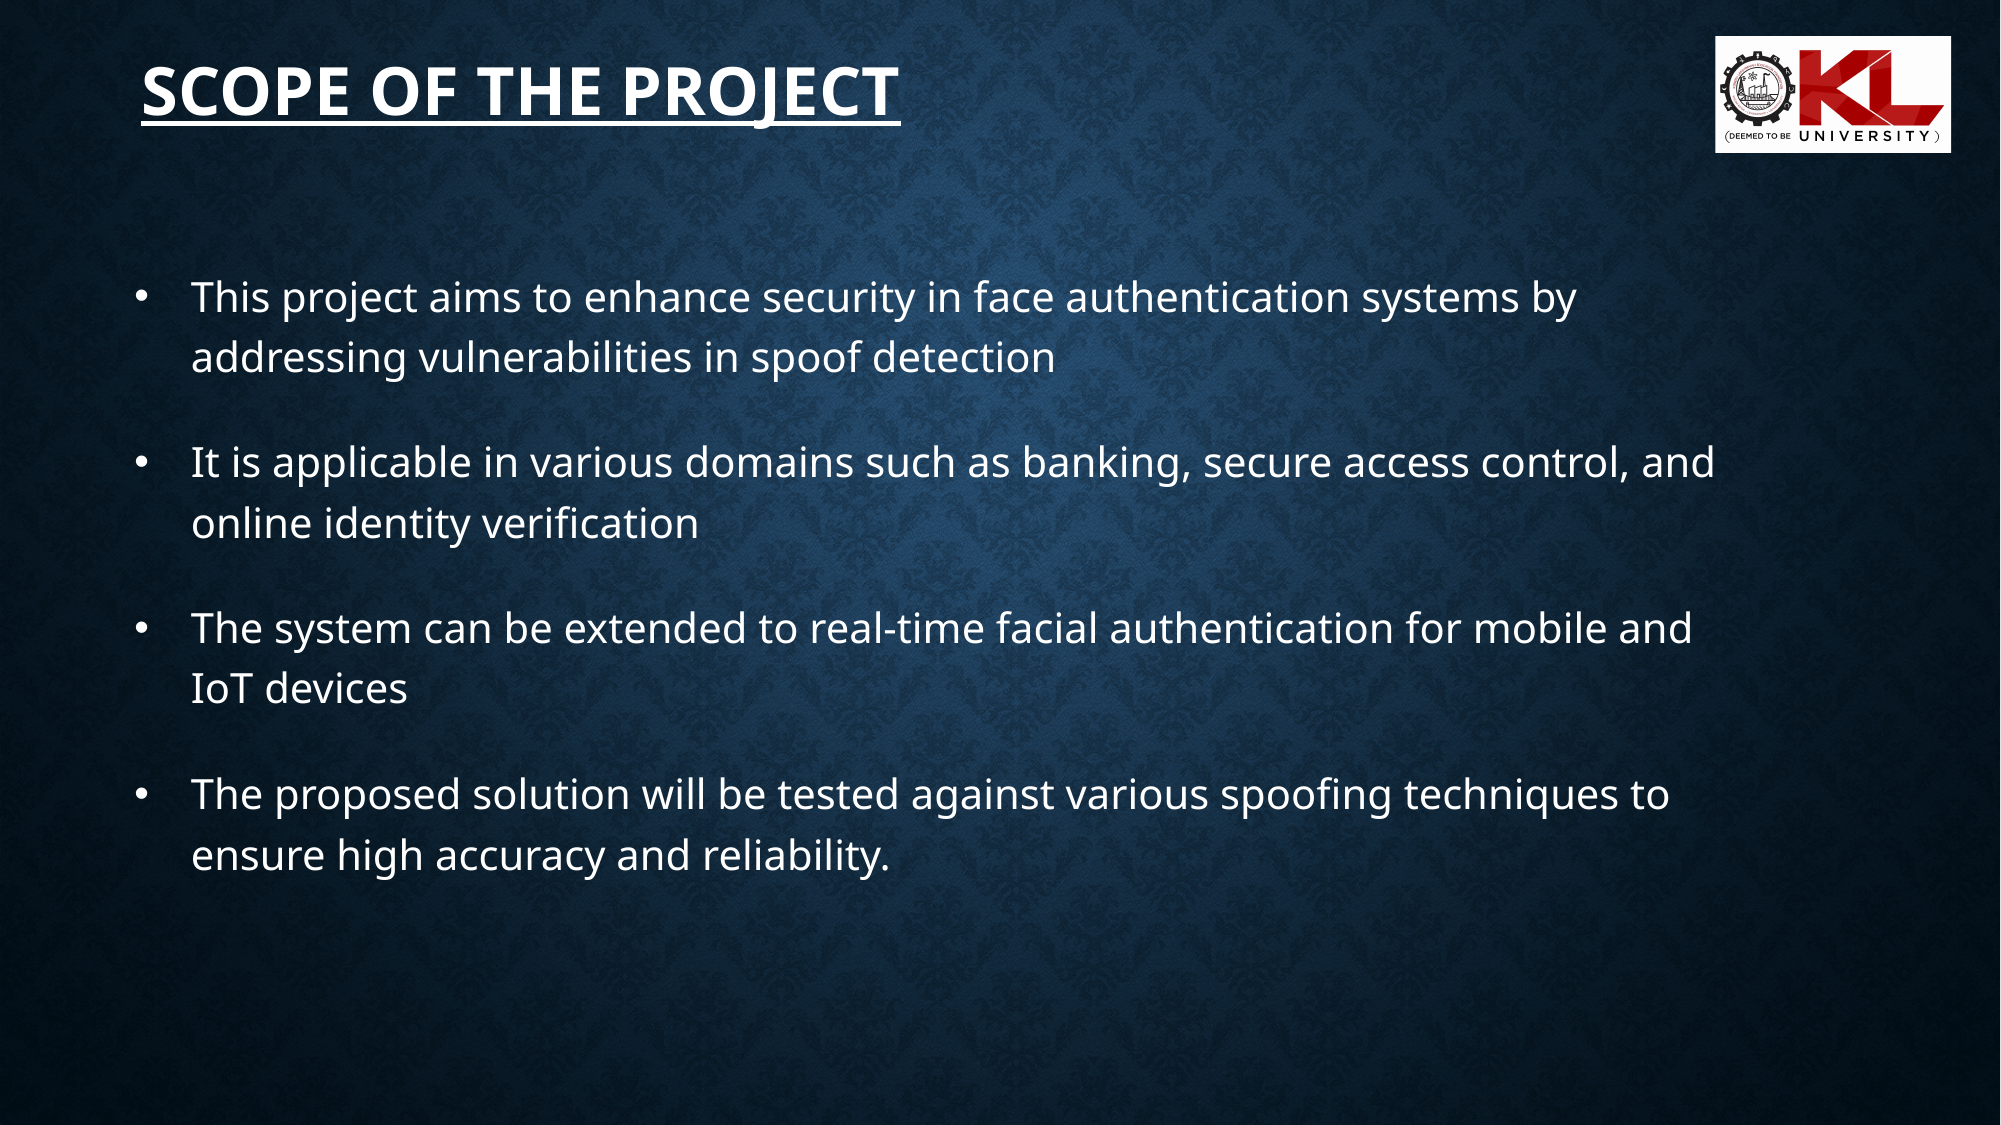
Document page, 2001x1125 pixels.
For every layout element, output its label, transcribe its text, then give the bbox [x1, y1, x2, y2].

subtitle This project aims to enhance security in face authentication systems by addressing vulnerabilities in spoof detection It is applicable in various domains such as banking, secure access control, and online identity verification The system can be extended to real-time facial authentication for mobile and IoT devices The proposed solution will be tested against various spoofing techniques to ensure high accuracy and reliability. [119, 252, 1780, 994]
title Scope of the project [0, 7, 1060, 138]
picture [1714, 36, 1952, 153]
